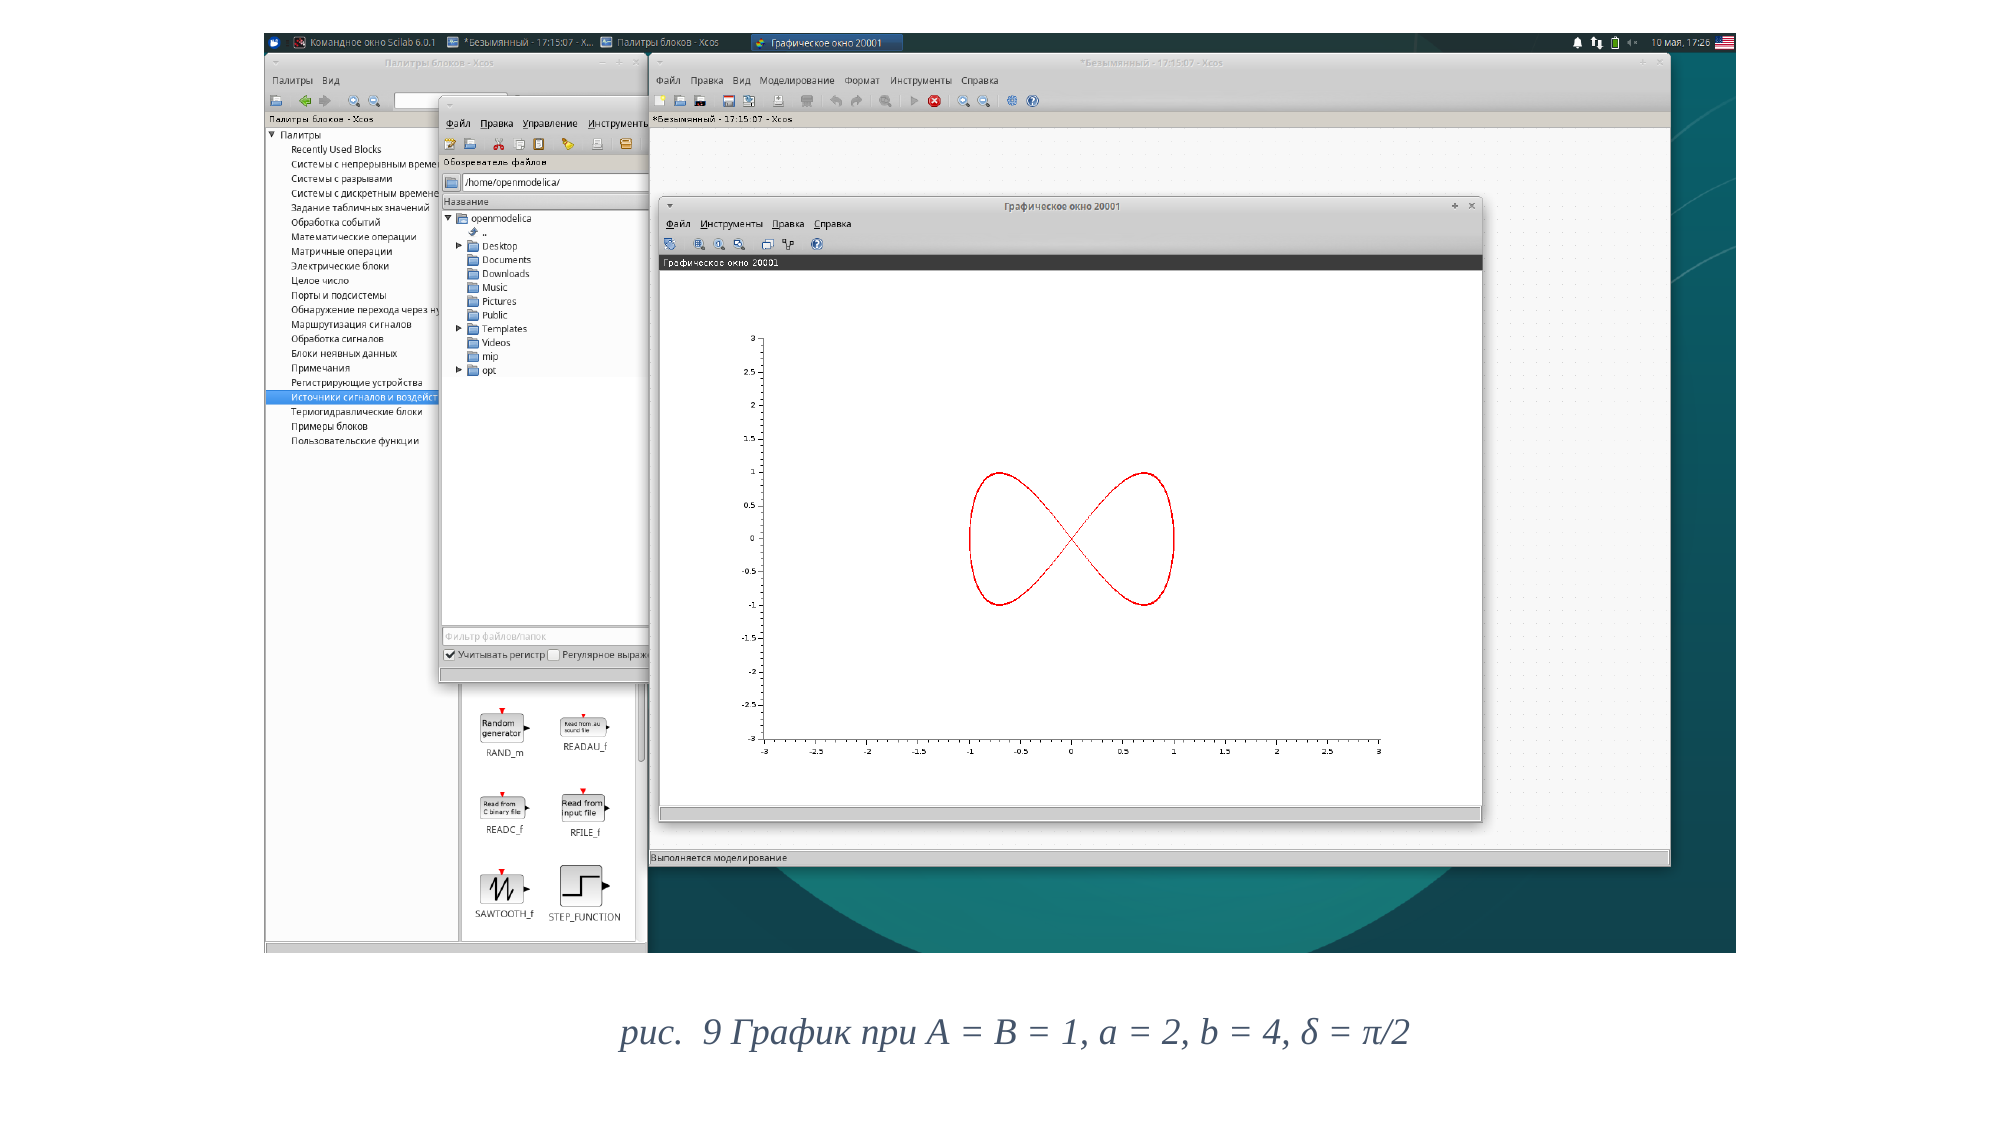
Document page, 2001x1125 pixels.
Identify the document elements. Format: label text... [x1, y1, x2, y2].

picture [264, 33, 1736, 953]
text_box рис. 9 График при A = B = 1, a = 2, b = 4, δ = π/2 [605, 999, 1605, 1060]
